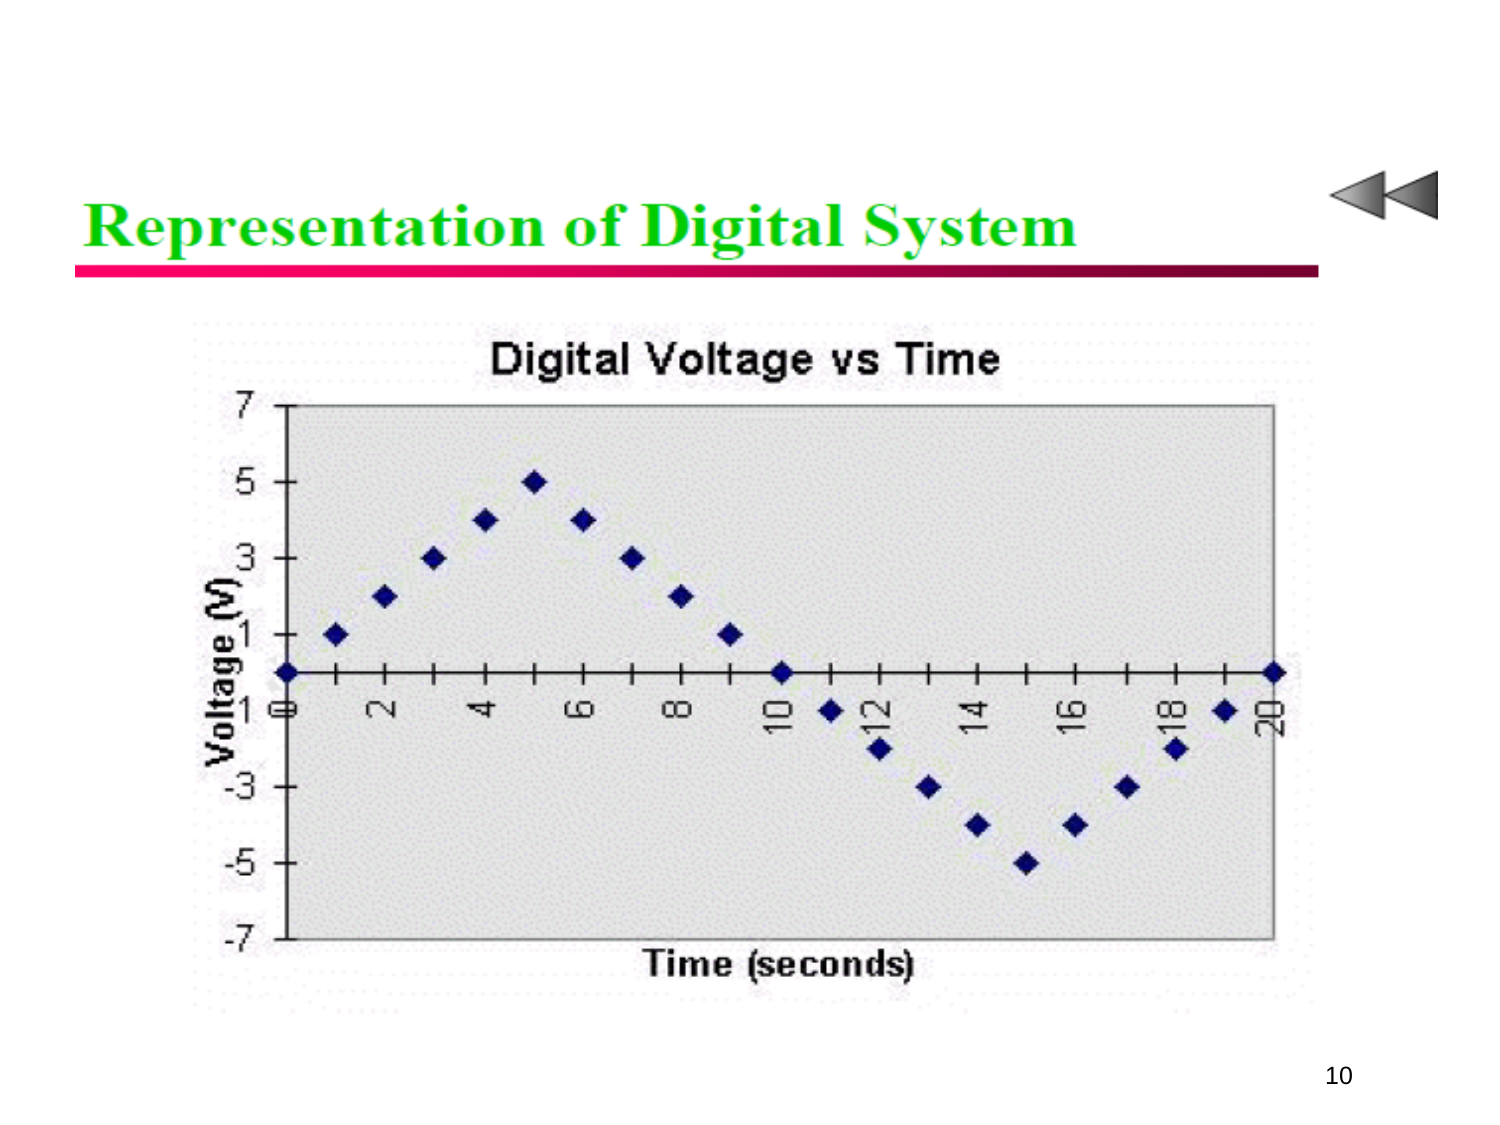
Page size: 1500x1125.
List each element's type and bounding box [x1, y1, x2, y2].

picture [74, 37, 1438, 1038]
